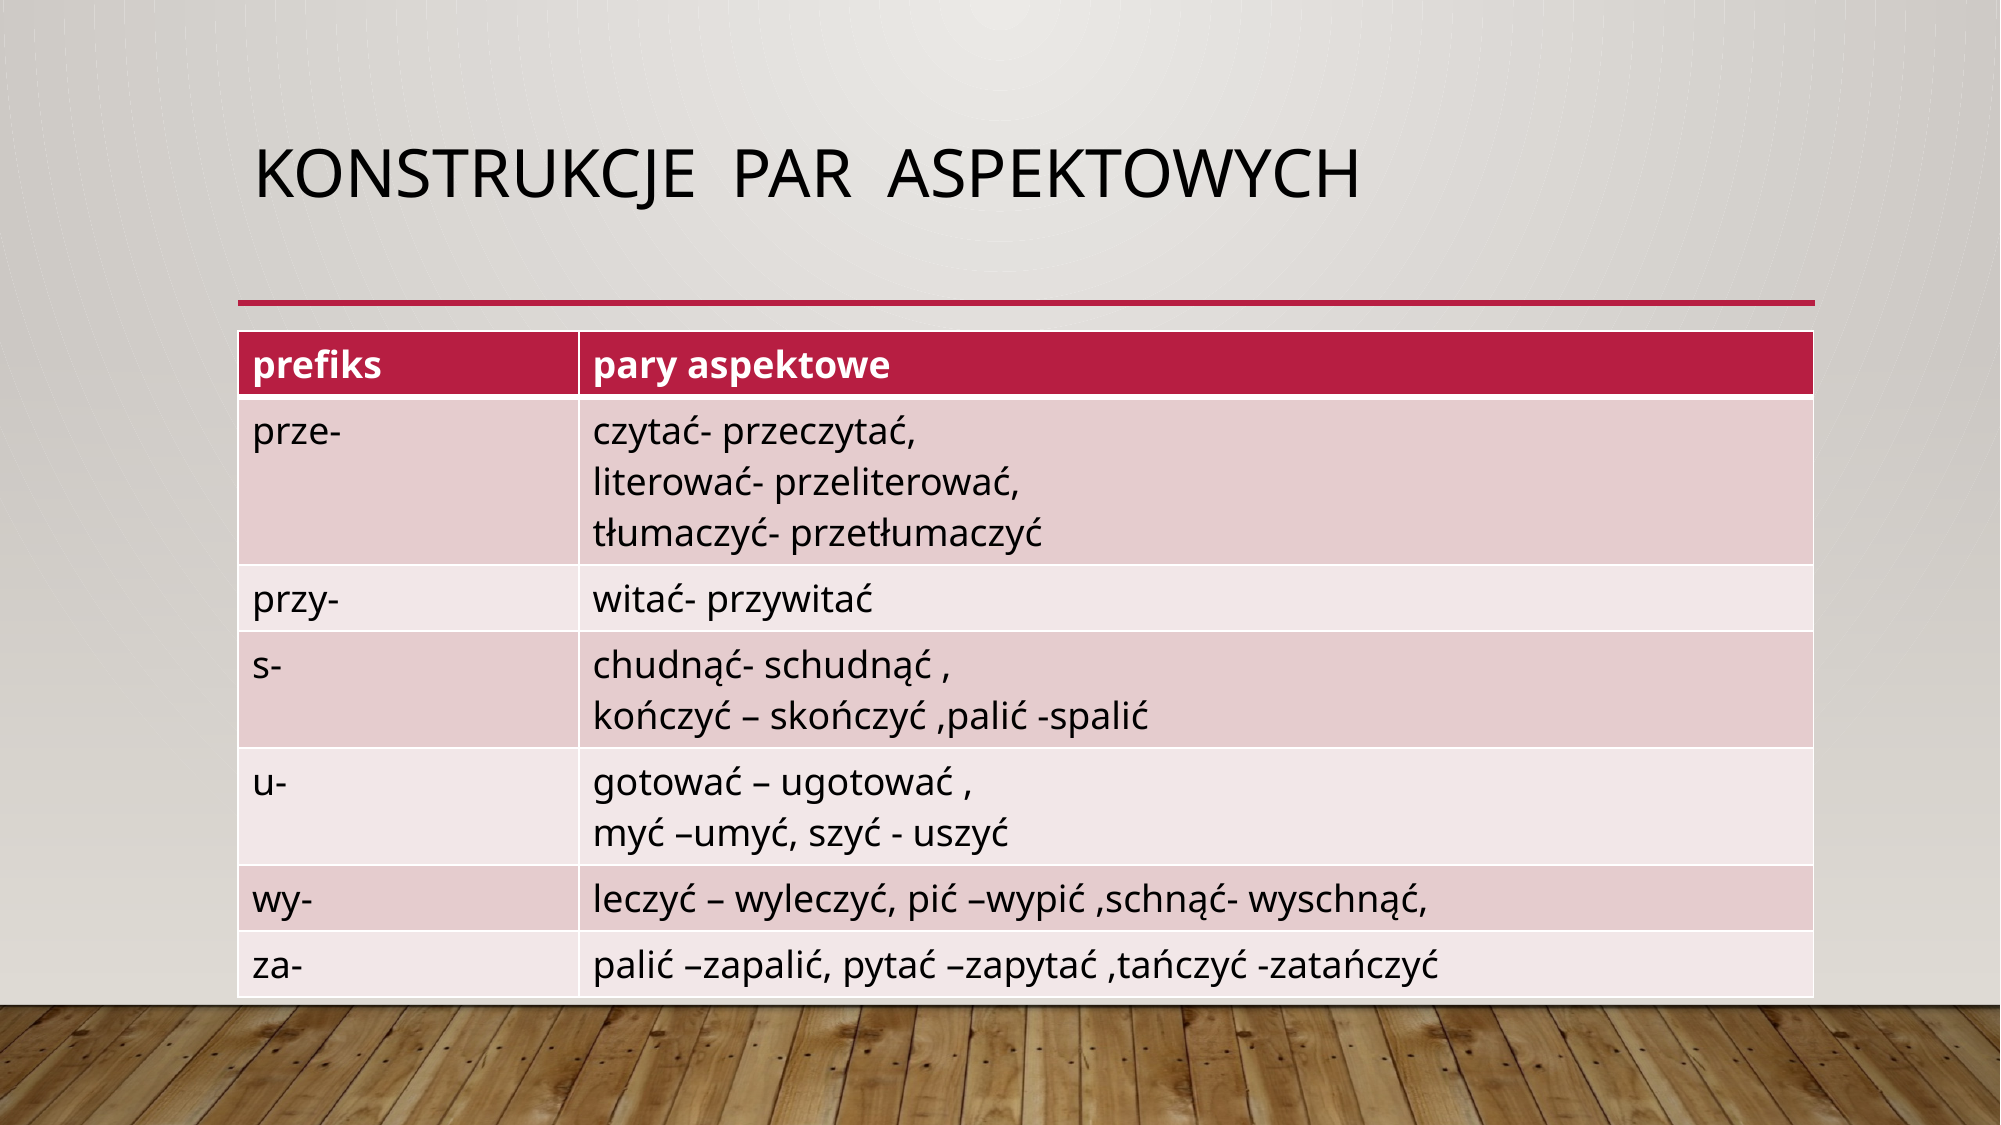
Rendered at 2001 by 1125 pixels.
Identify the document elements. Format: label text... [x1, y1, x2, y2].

picture [0, 1005, 2000, 1125]
table_cell u- [239, 749, 578, 864]
table_cell leczyć – wyleczyć, pić –wypić ,schnąć- wyschnąć, [580, 866, 1813, 930]
table_cell witać- przywitać [580, 566, 1813, 630]
table_cell gotować – ugotować , myć –umyć, szyć - uszyć [580, 749, 1813, 864]
table_cell czytać- przeczytać, literować- przeliterować, tłumaczyć- przetłumaczyć [580, 400, 1813, 564]
table_header pary aspektowe [580, 332, 1813, 394]
table_cell prze- [239, 400, 578, 564]
table_header prefiks [239, 332, 578, 394]
title Konstrukcje par aspektowych [238, 131, 1814, 305]
table_cell palić –zapalić, pytać –zapytać ,tańczyć -zatańczyć [580, 932, 1813, 996]
table_cell s- [239, 632, 578, 747]
table_cell przy- [239, 566, 578, 630]
table_cell za- [239, 932, 578, 996]
table_cell wy- [239, 866, 578, 930]
table_cell chudnąć- schudnąć , kończyć – skończyć ,palić -spalić [580, 632, 1813, 747]
